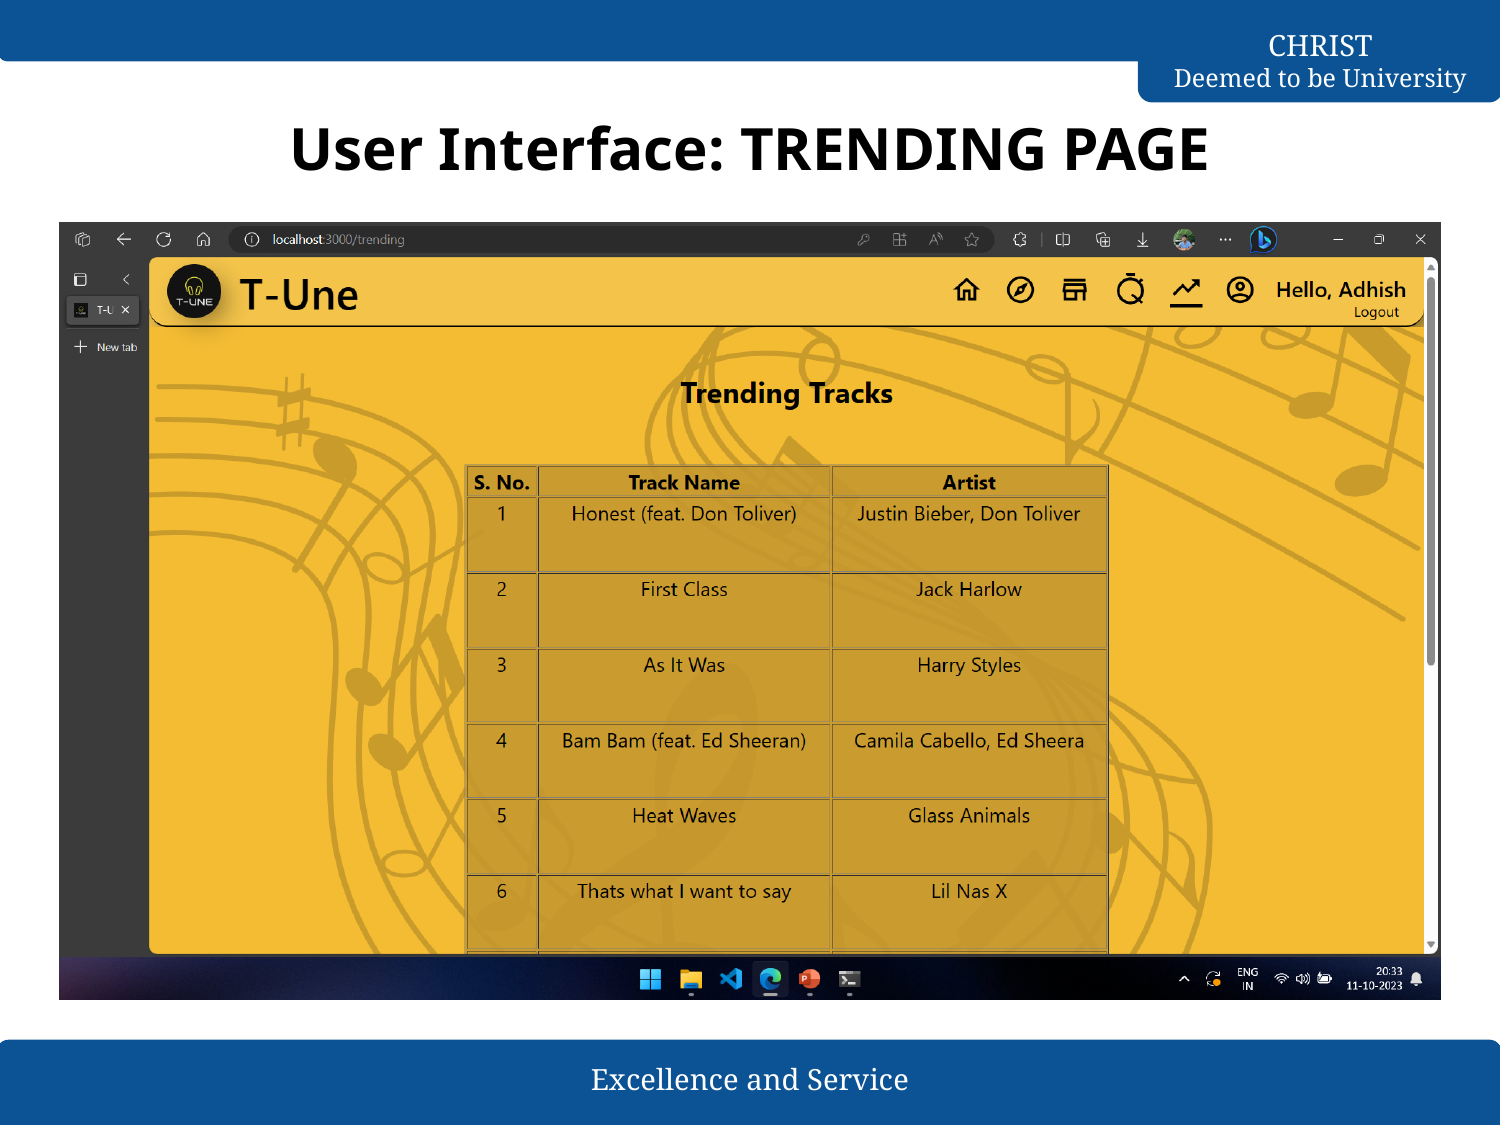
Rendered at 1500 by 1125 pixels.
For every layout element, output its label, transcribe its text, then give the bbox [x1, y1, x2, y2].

title User Interface: TRENDING PAGE [51, 97, 1449, 223]
picture [59, 222, 1441, 1000]
